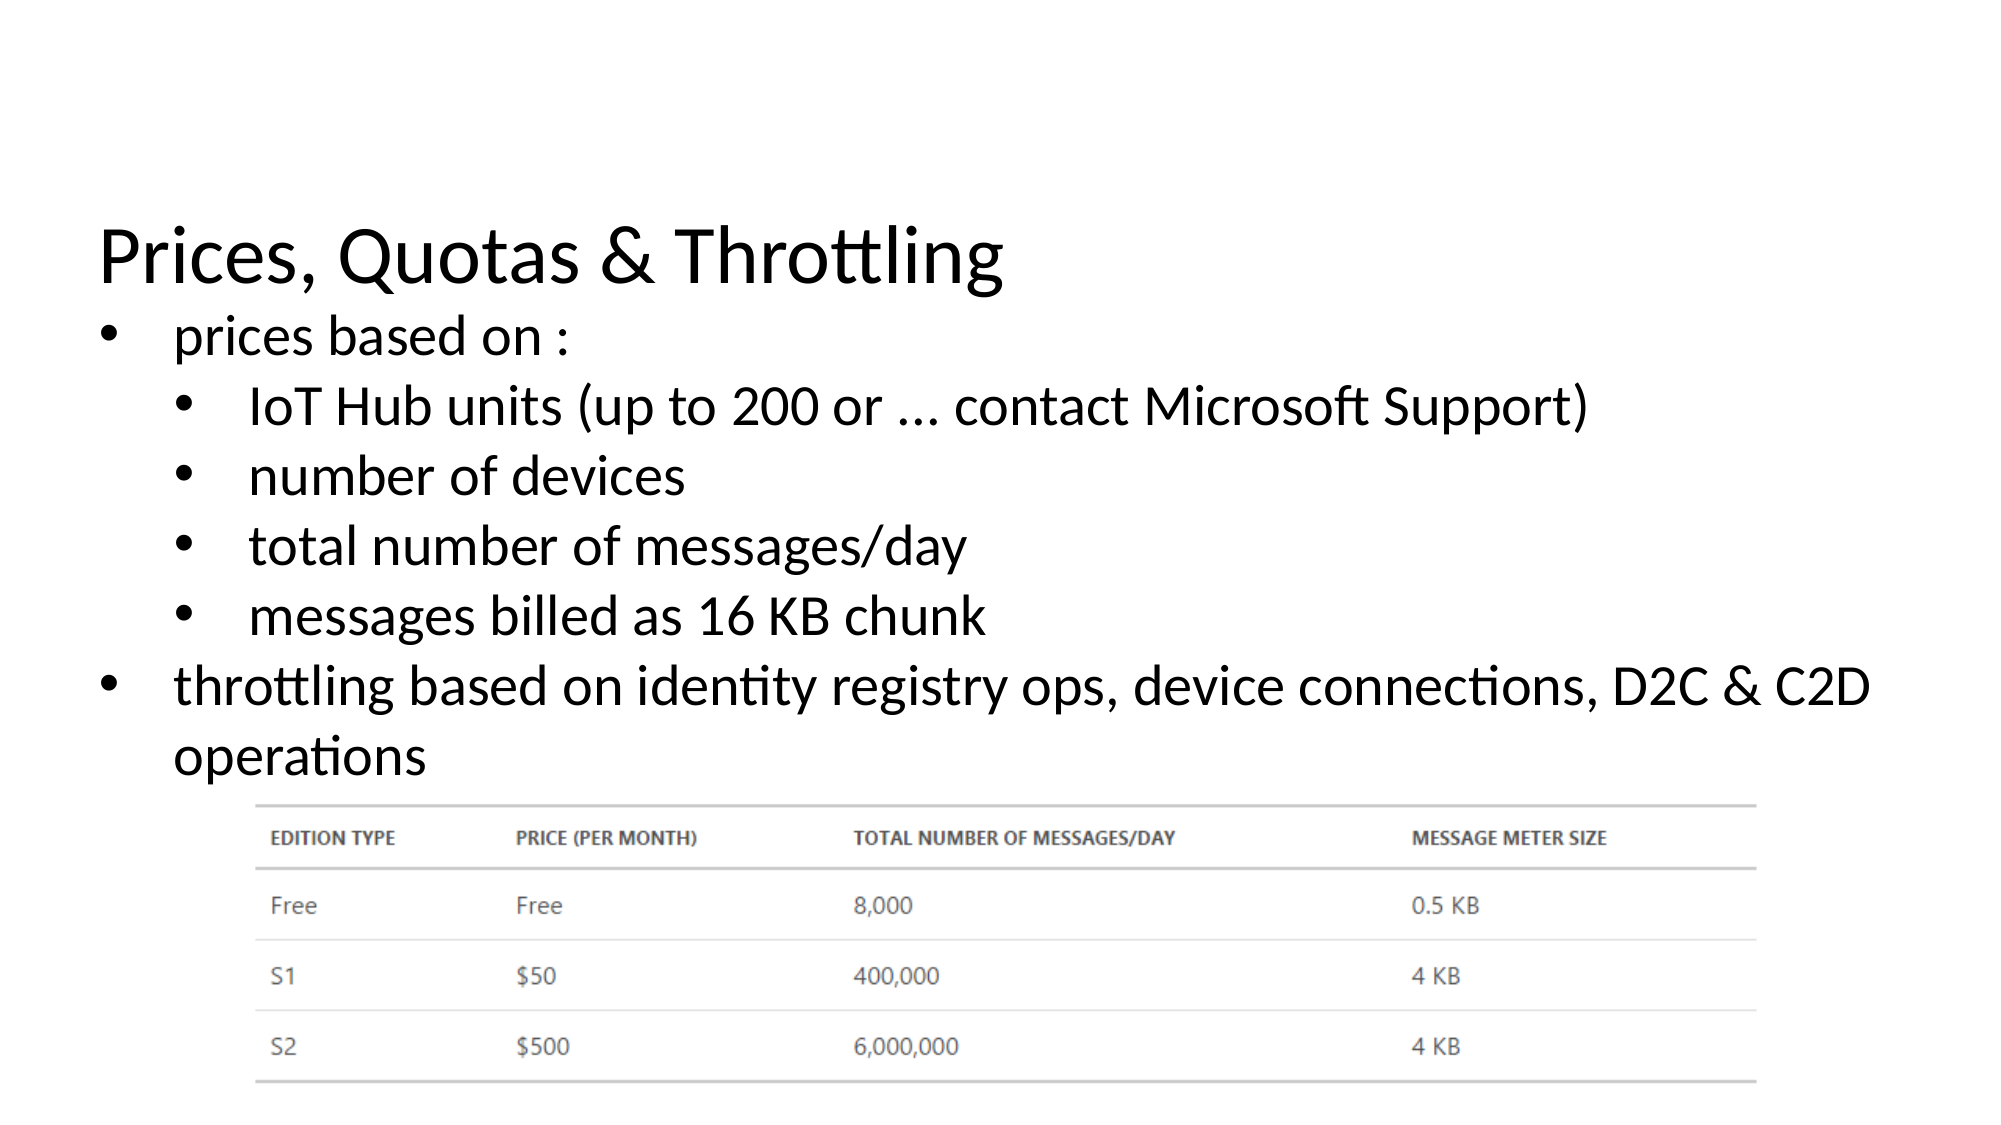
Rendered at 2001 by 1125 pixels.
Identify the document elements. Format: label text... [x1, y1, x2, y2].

text_box Prices, Quotas & Throttling [83, 192, 1082, 308]
text_box prices based on : IoT Hub units (up to 200 or ... contact Microsoft Support) number of devices total number of messages/day messages billed as 16 KB chunk throttling based on identity registry ops, device connections, D2C & C2D operations [84, 289, 2000, 1005]
picture [240, 781, 1774, 1110]
